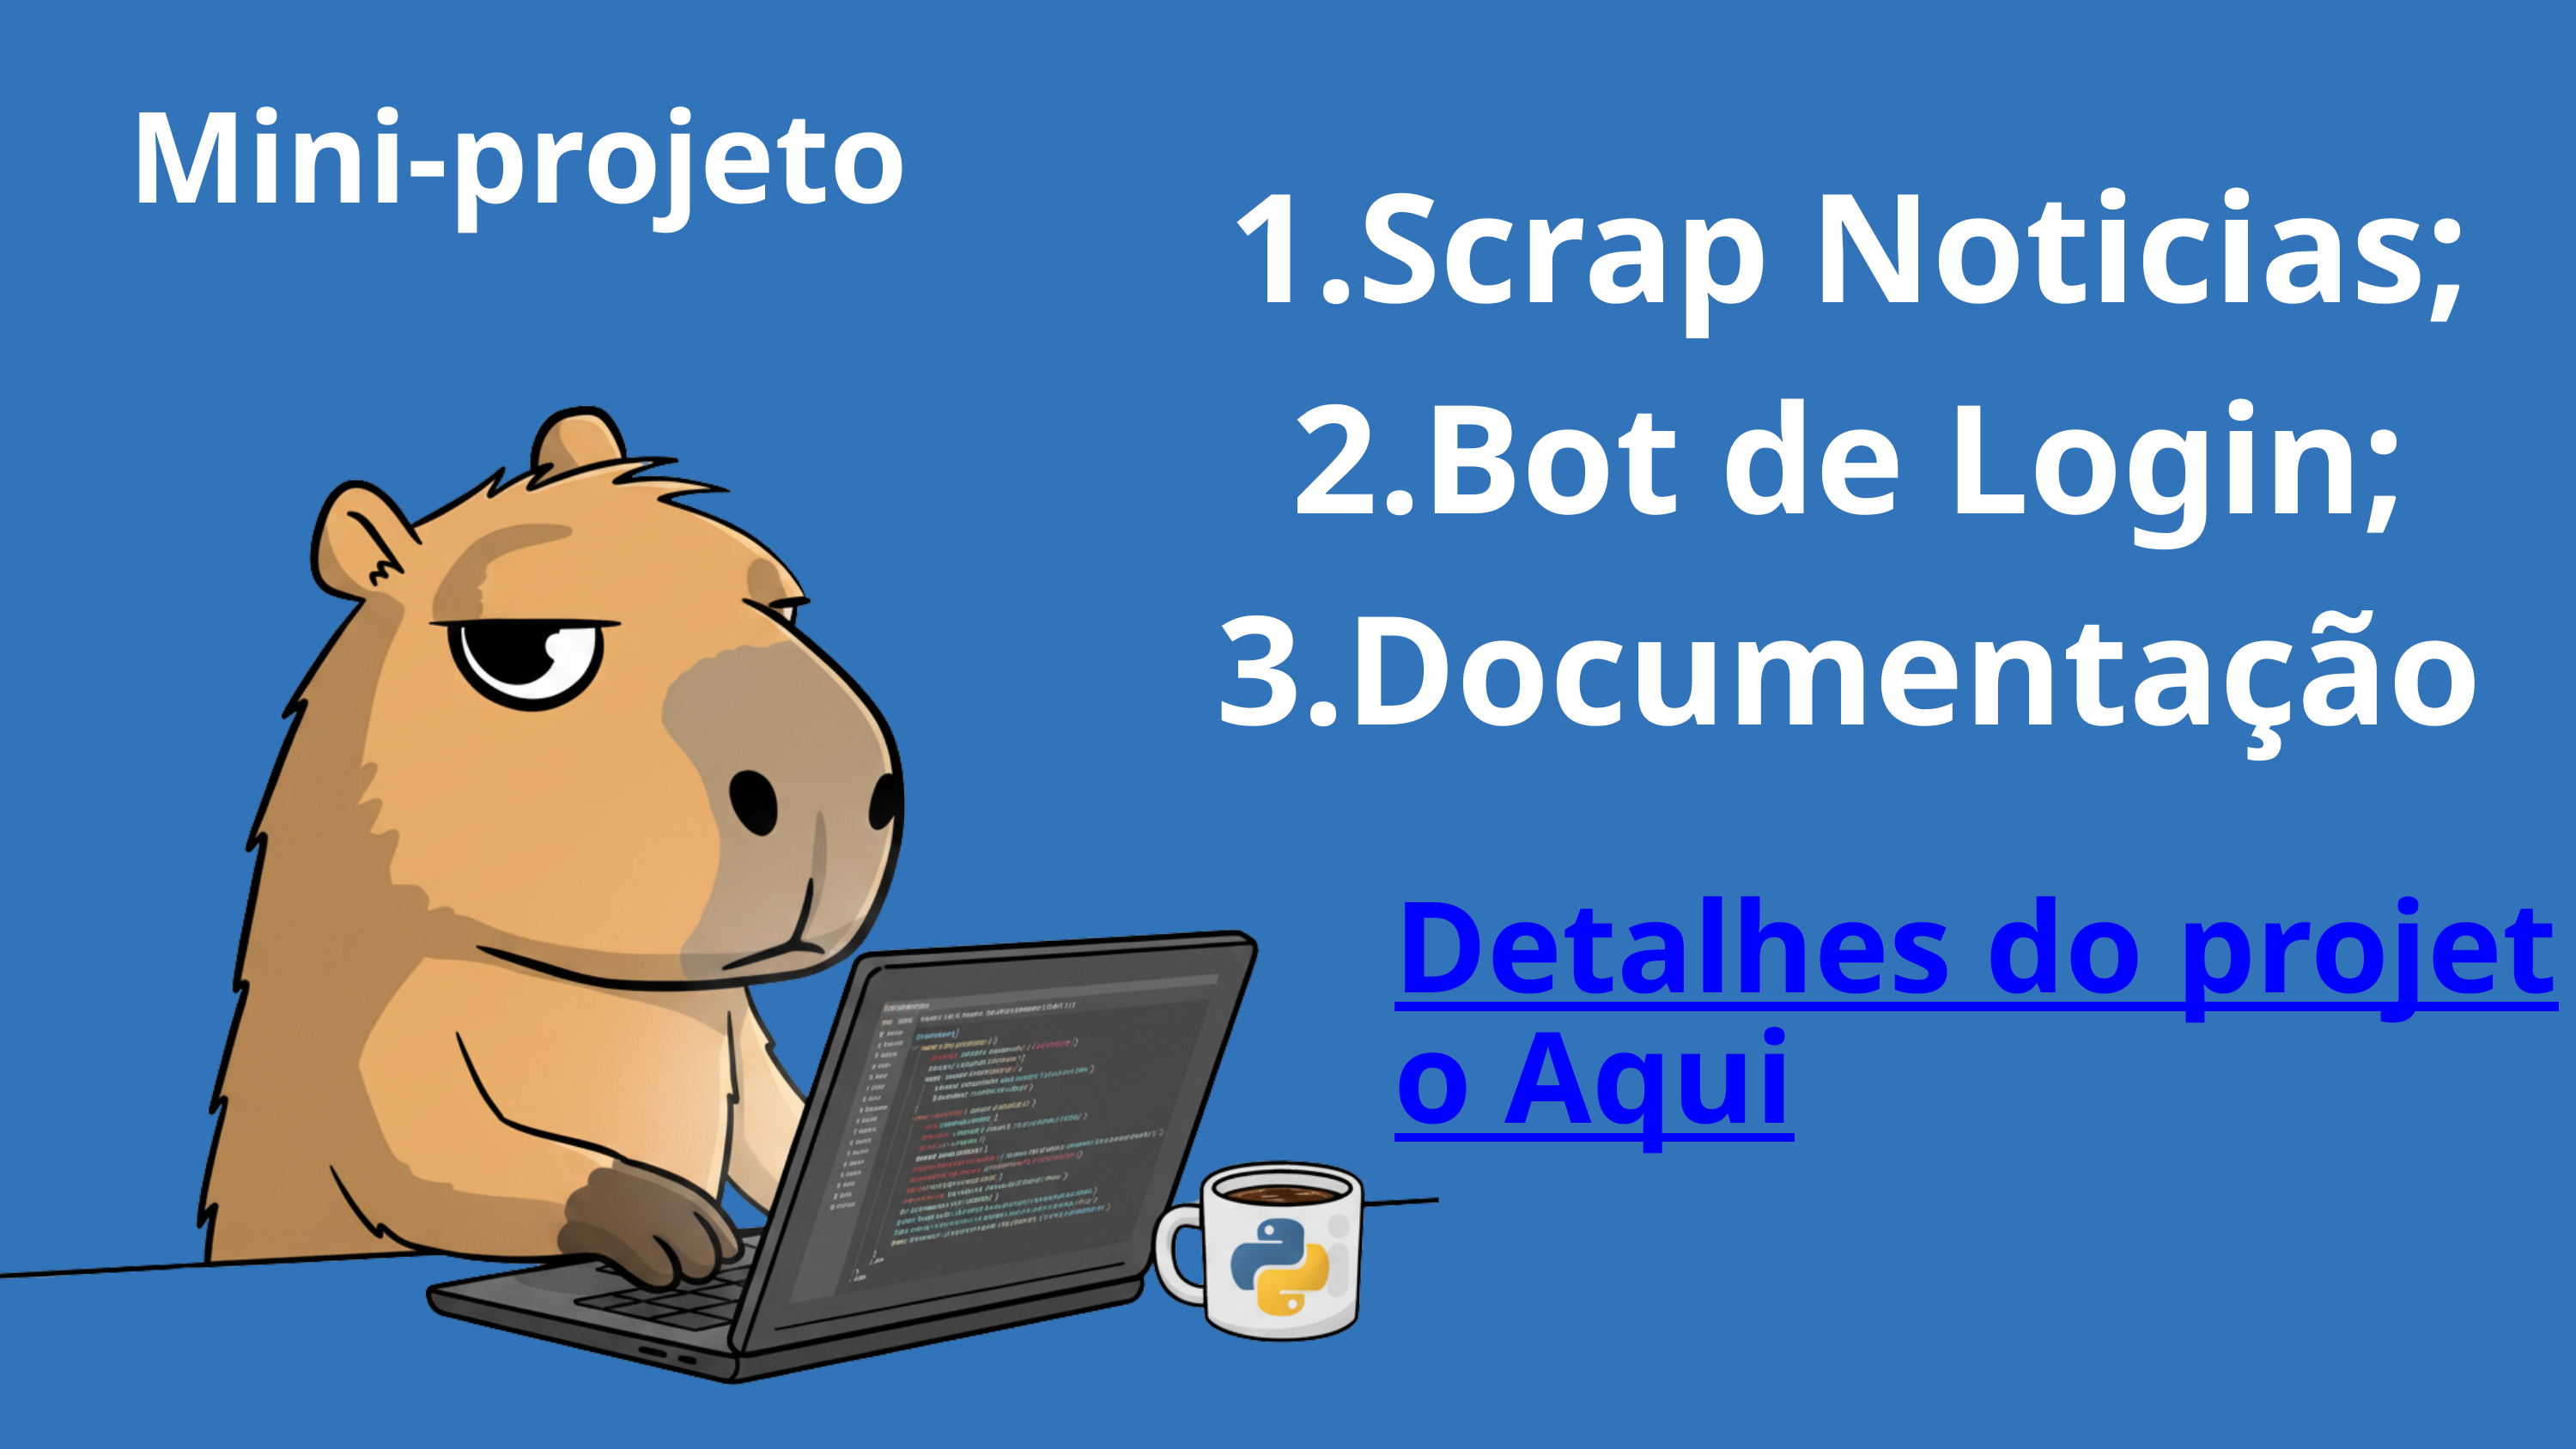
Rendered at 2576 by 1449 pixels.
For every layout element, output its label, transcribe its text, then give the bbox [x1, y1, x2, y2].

text_box [0, 179, 1439, 1449]
text_box Detalhes do projeto Aqui [1394, 861, 2576, 1039]
text_box Scrap Noticias; Bot de Login; Documentação [1079, 122, 2491, 755]
text_box Mini-projeto [80, 52, 957, 179]
